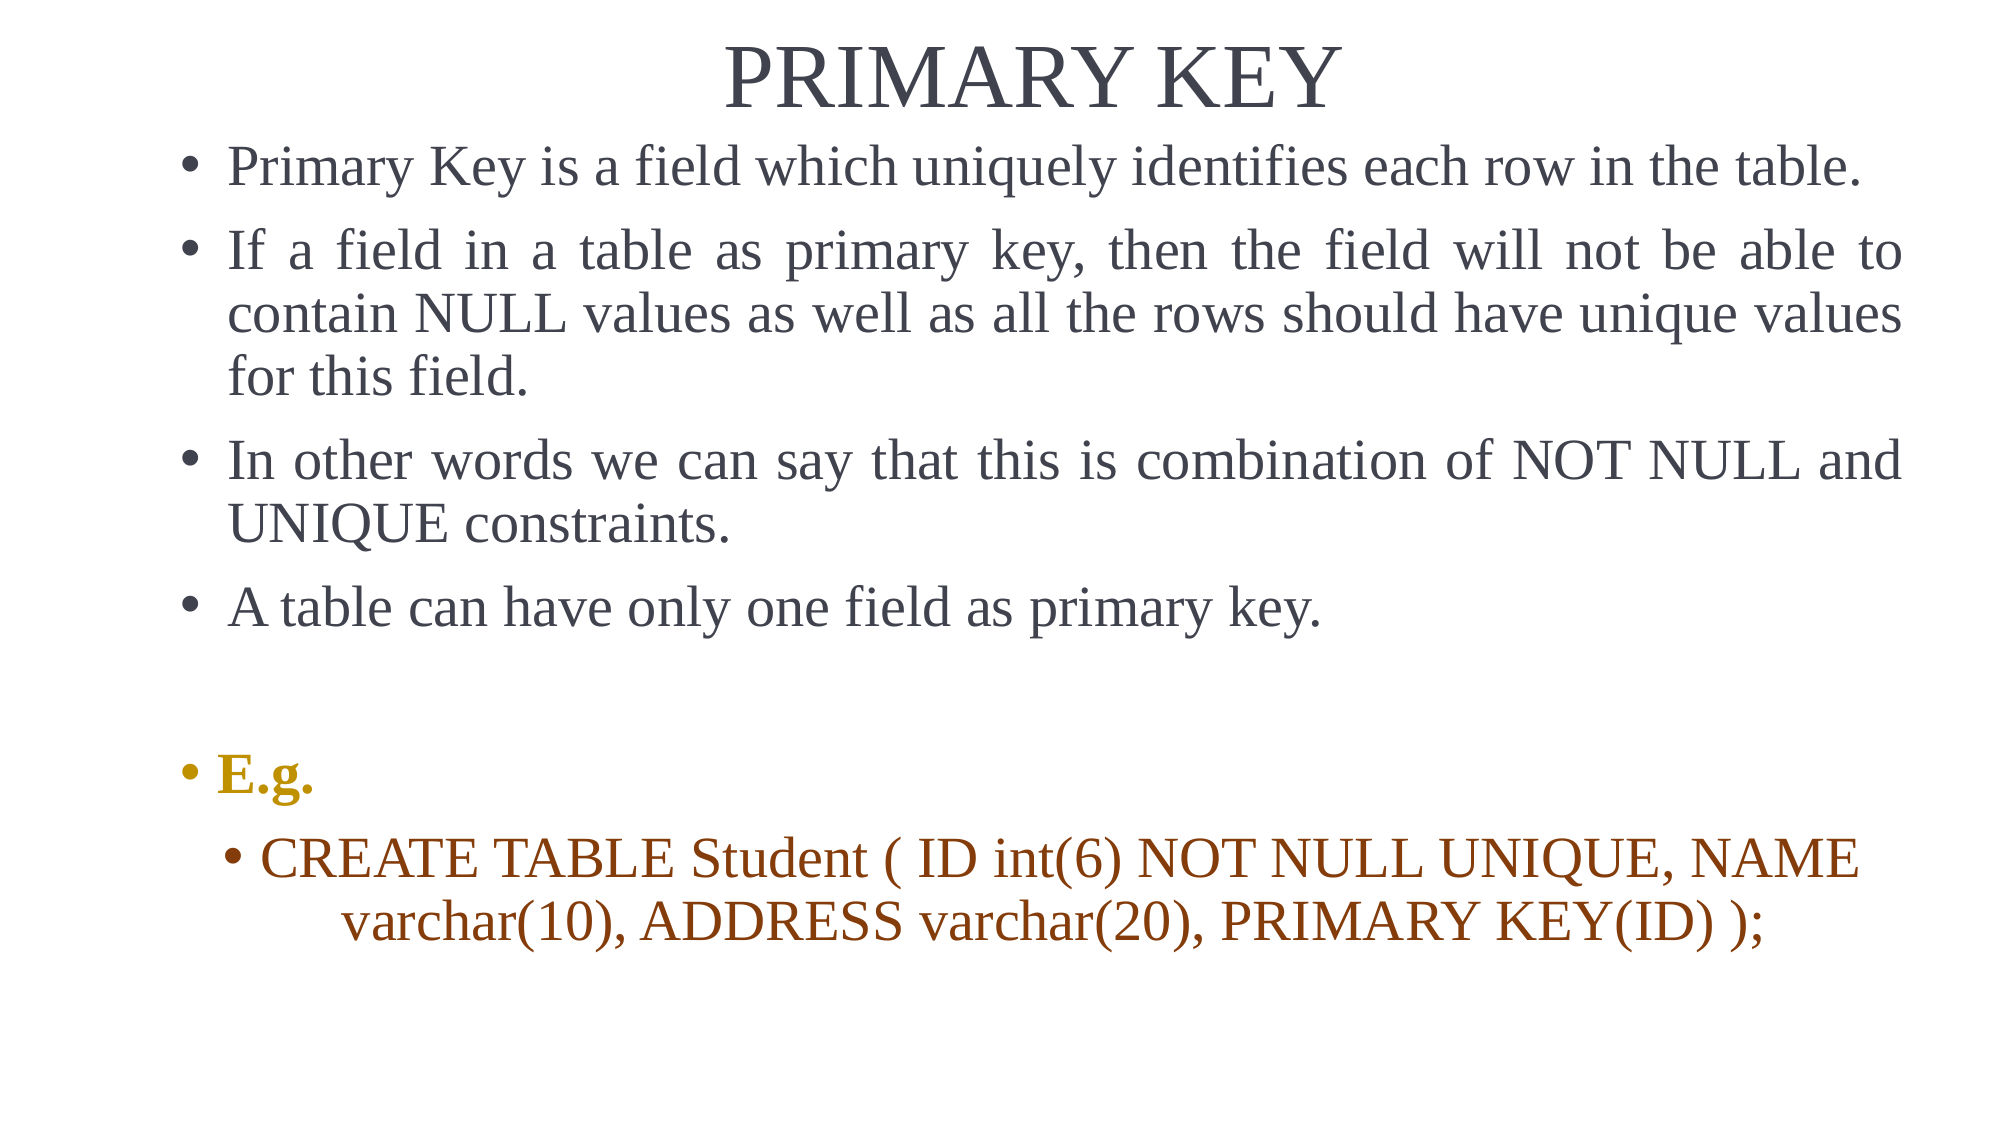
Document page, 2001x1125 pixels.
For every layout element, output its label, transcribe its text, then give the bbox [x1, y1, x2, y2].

list Primary Key is a field which uniquely identifies each row in the table. If a field in a table as primary key, then the field will not be able to contain NULL values as well as all the rows should have unique values for this field. In other words we can say that this is combination of NOT NULL and UNIQUE constraints. A table can have only one field as primary key. E.g. CREATE TABLE Student ( ID int(6) NOT NULL UNIQUE, NAME varchar(10), ADDRESS varchar(20), PRIMARY KEY(ID) ); [165, 127, 1920, 979]
title PRIMARY KEY [315, 28, 1754, 127]
